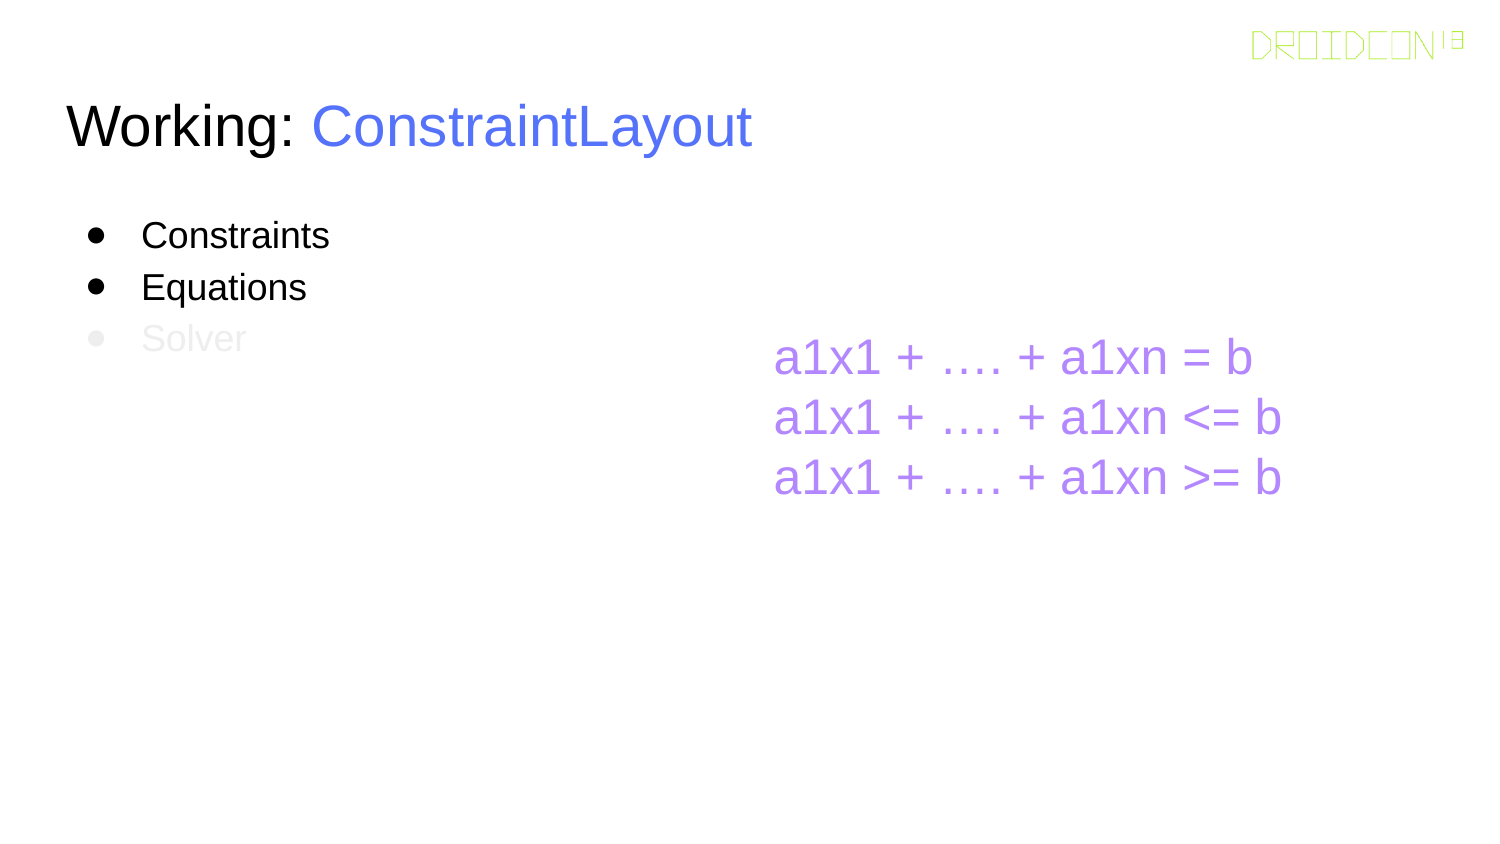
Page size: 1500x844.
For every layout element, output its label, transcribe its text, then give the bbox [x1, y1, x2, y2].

picture [1251, 26, 1467, 81]
text_box a1x1 + …. + a1xn = b a1x1 + …. + a1xn <= b a1x1 + …. + a1xn >= b [758, 309, 1359, 651]
text_box Constraints Equations Solver [51, 188, 708, 750]
text_box Working: ConstraintLayout [51, 72, 1449, 167]
